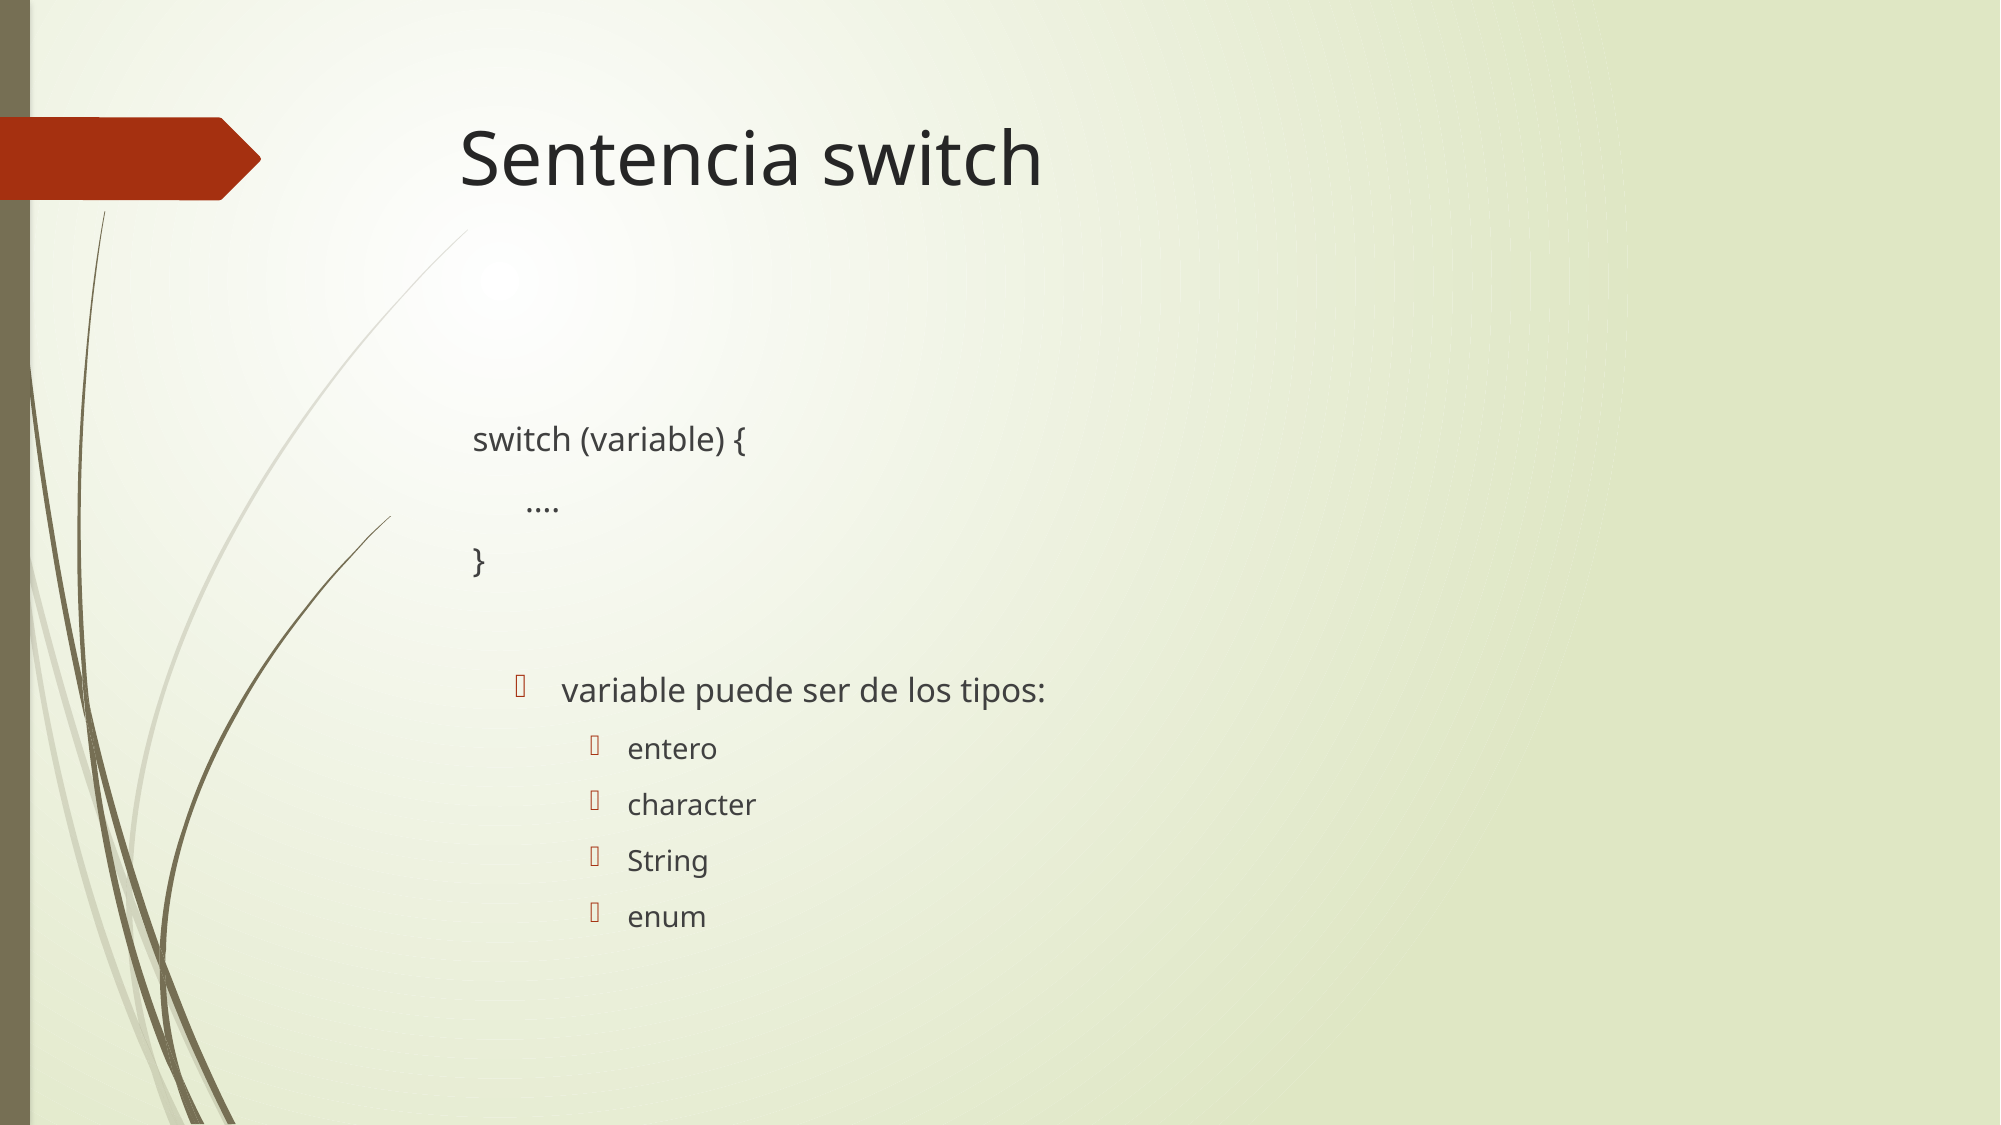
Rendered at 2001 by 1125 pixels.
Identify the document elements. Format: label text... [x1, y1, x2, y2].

list switch (variable) { …. } variable puede ser de los tipos: entero character String enum [424, 350, 1888, 970]
title Sentencia switch [425, 102, 1888, 313]
